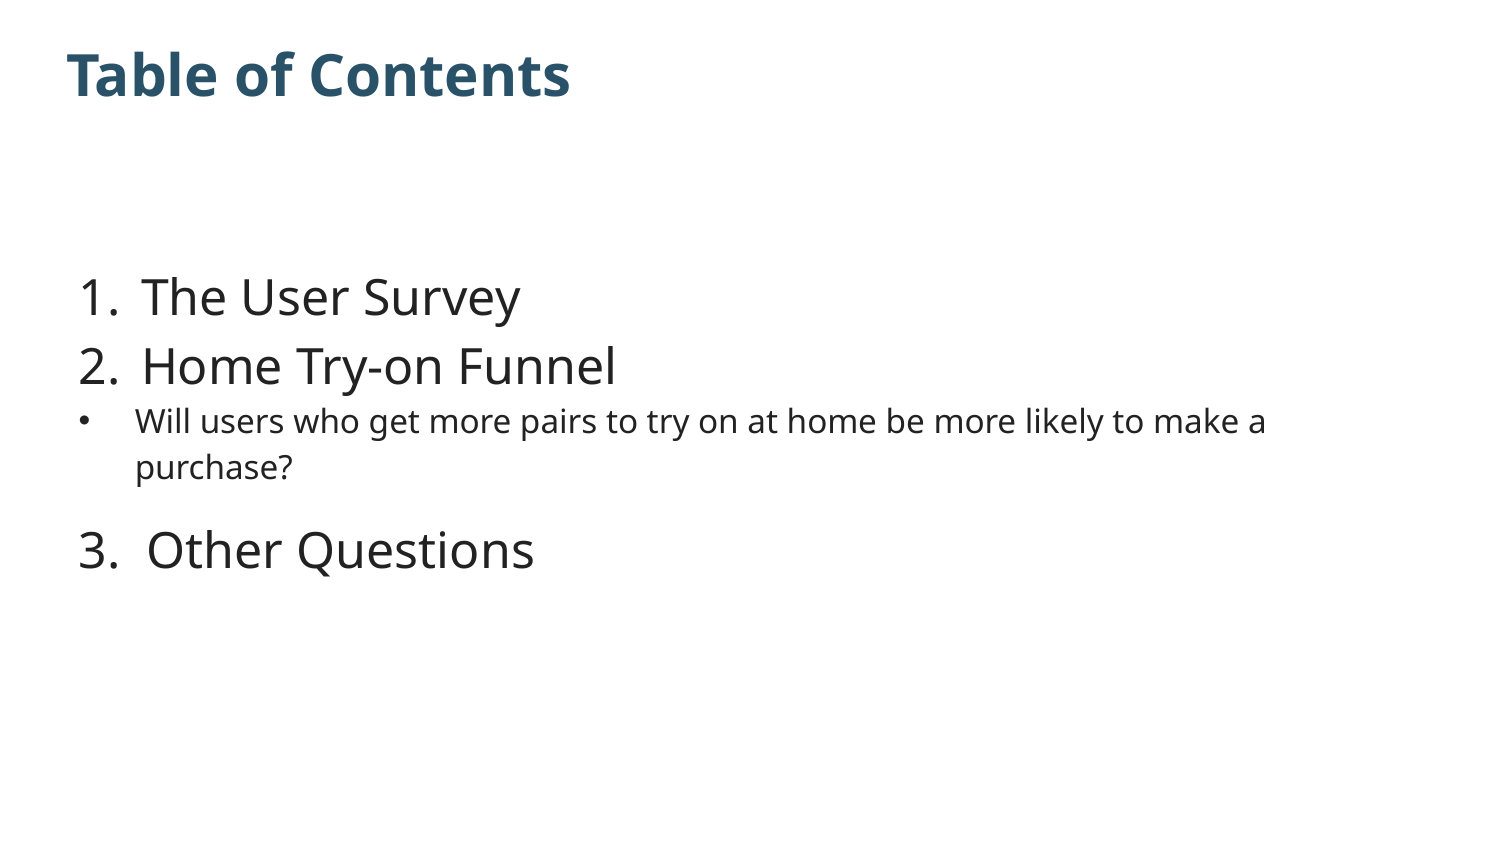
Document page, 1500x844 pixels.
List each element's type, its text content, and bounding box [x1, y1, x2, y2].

title Table of Contents [51, 23, 1449, 117]
text_box The User Survey Home Try-on Funnel Will users who get more pairs to try on at home be more likely to make a purchase? 3. Other Questions [51, 207, 1374, 742]
